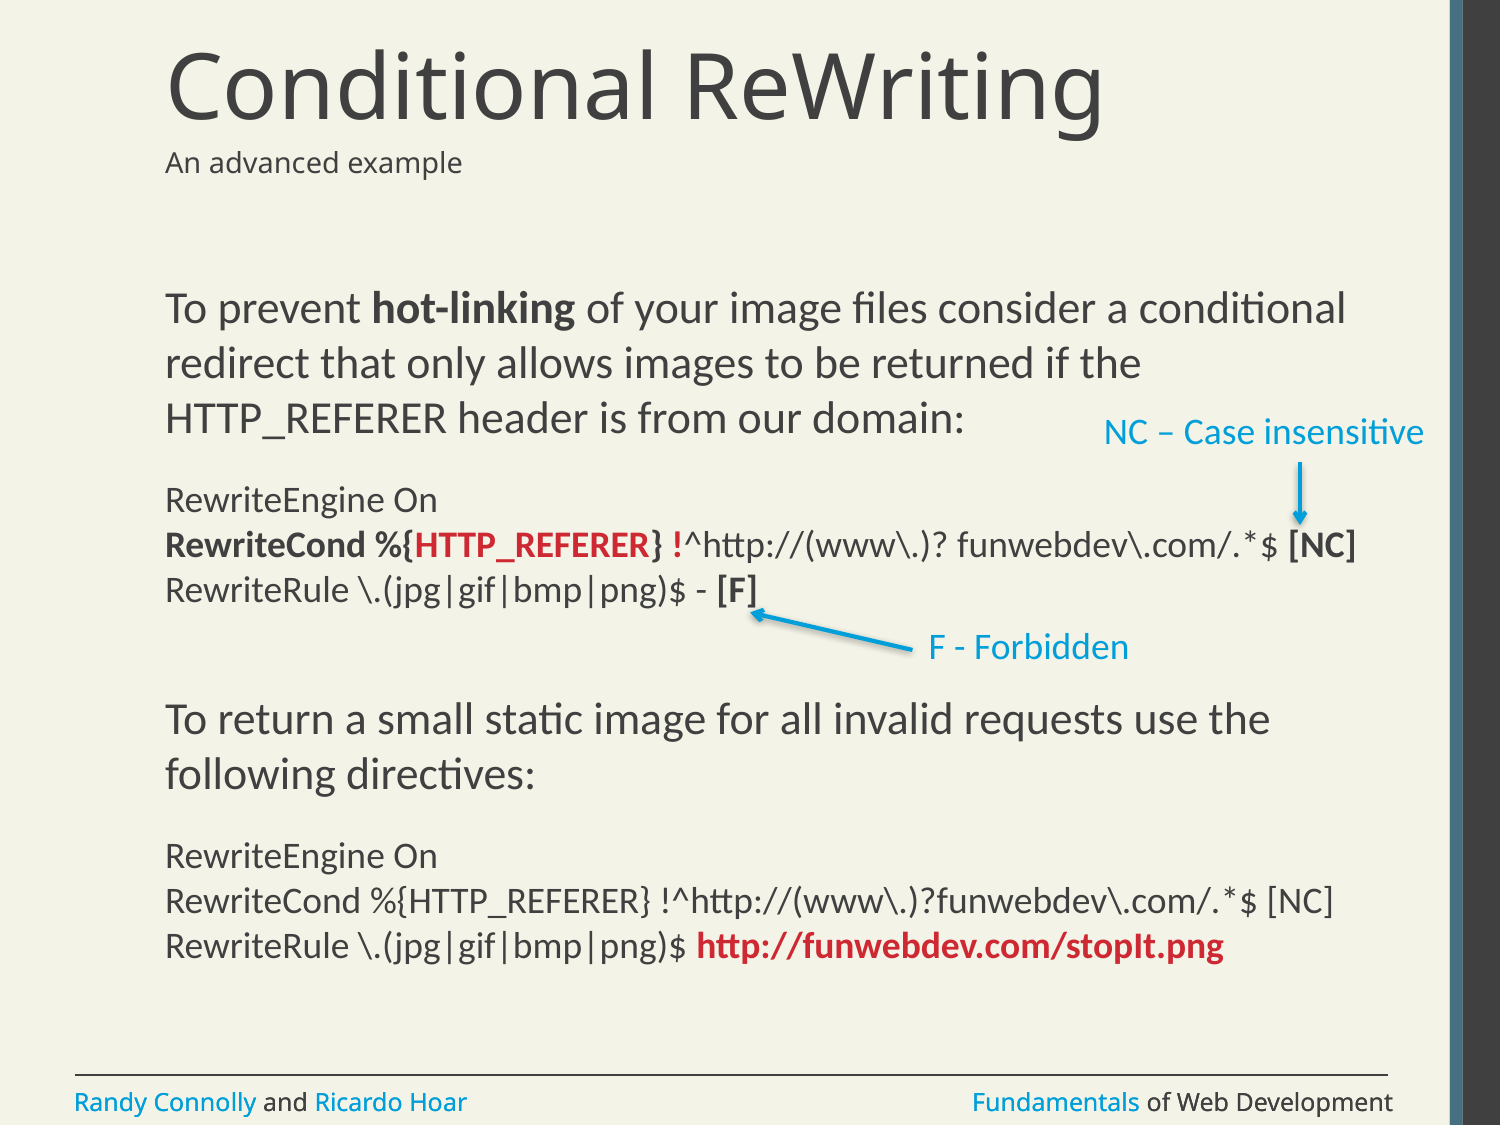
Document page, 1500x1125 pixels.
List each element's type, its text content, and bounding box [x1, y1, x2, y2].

text_box NC – Case insensitive [1089, 399, 1440, 460]
text_box F - Forbidden [913, 614, 1146, 675]
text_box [749, 612, 913, 651]
list To prevent hot-linking of your image files consider a conditional redirect that only allows images to be returned if the HTTP_REFERER header is from our domain: RewriteEngine On RewriteCond %{HTTP_REFERER} !^http://(www\.)? funwebdev\.com/.*$ [NC] RewriteRule \.(jpg|gif|bmp|png)$ - [F] To return a small static image for all invalid requests use the following directives: RewriteEngine On RewriteCond %{HTTP_REFERER} !^http://(www\.)?funwebdev\.com/.*$ [NC] RewriteRule \.(jpg|gif|bmp|png)$ http://funwebdev.com/stopIt.png [150, 270, 1375, 1013]
title Conditional ReWriting [150, 20, 1425, 188]
list An advanced example [150, 137, 1200, 188]
